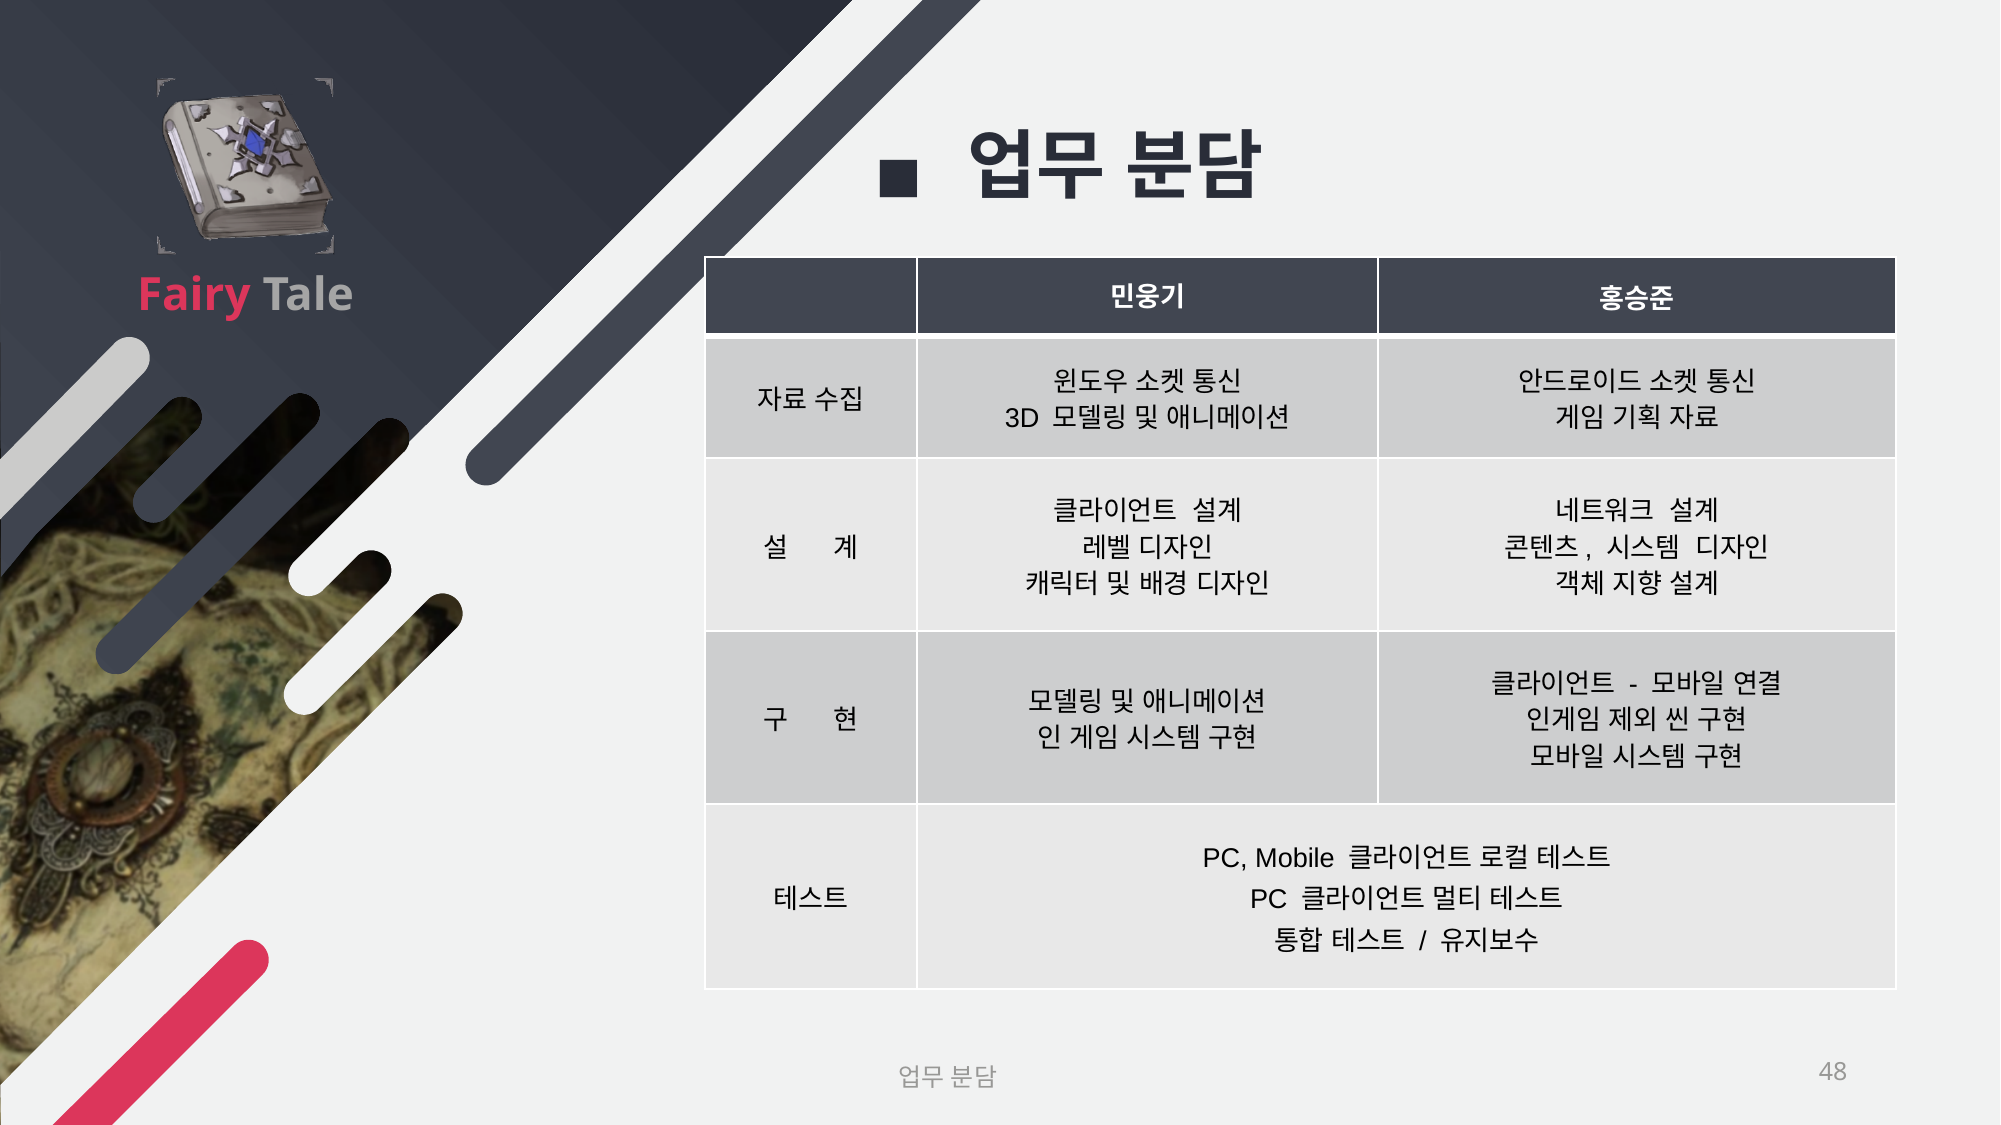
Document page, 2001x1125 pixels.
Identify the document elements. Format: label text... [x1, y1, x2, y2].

title 업무 분담 [858, 59, 1883, 256]
text_box Fairy Tale [117, 256, 374, 328]
table_cell 네트워크 설계 콘텐츠, 시스템 디자인 객체 지향 설계 [1379, 459, 1895, 630]
table_cell 테스트 [706, 805, 916, 988]
table_cell 자료 수집 [706, 339, 916, 457]
table_cell 설 계 [706, 459, 916, 630]
table_header 민웅기 [918, 258, 1377, 333]
table_header 홍승준 [1379, 258, 1895, 333]
table_cell 모델링 및 애니메이션 인 게임 시스템 구현 [918, 632, 1377, 803]
table_cell 구 현 [706, 632, 916, 803]
picture [154, 74, 337, 258]
table_cell 안드로이드 소켓 통신 게임 기획 자료 [1379, 339, 1895, 457]
footer 업무 분담 [469, 1046, 1427, 1107]
table_cell PC, Mobile 클라이언트 로컬 테스트 PC 클라이언트 멀티 테스트 통합 테스트 / 유지보수 [918, 805, 1895, 988]
table_cell 윈도우 소켓 통신 3D 모델링 및 애니메이션 [918, 339, 1377, 457]
table_cell 클라이언트 - 모바일 연결 인게임 제외 씬 구현 모바일 시스템 구현 [1379, 632, 1895, 803]
table_header [706, 258, 916, 333]
slide_number ‹#› [1667, 1042, 1863, 1103]
picture [0, 393, 462, 1084]
table_cell 클라이언트 설계 레벨 디자인 캐릭터 및 배경 디자인 [918, 459, 1377, 630]
